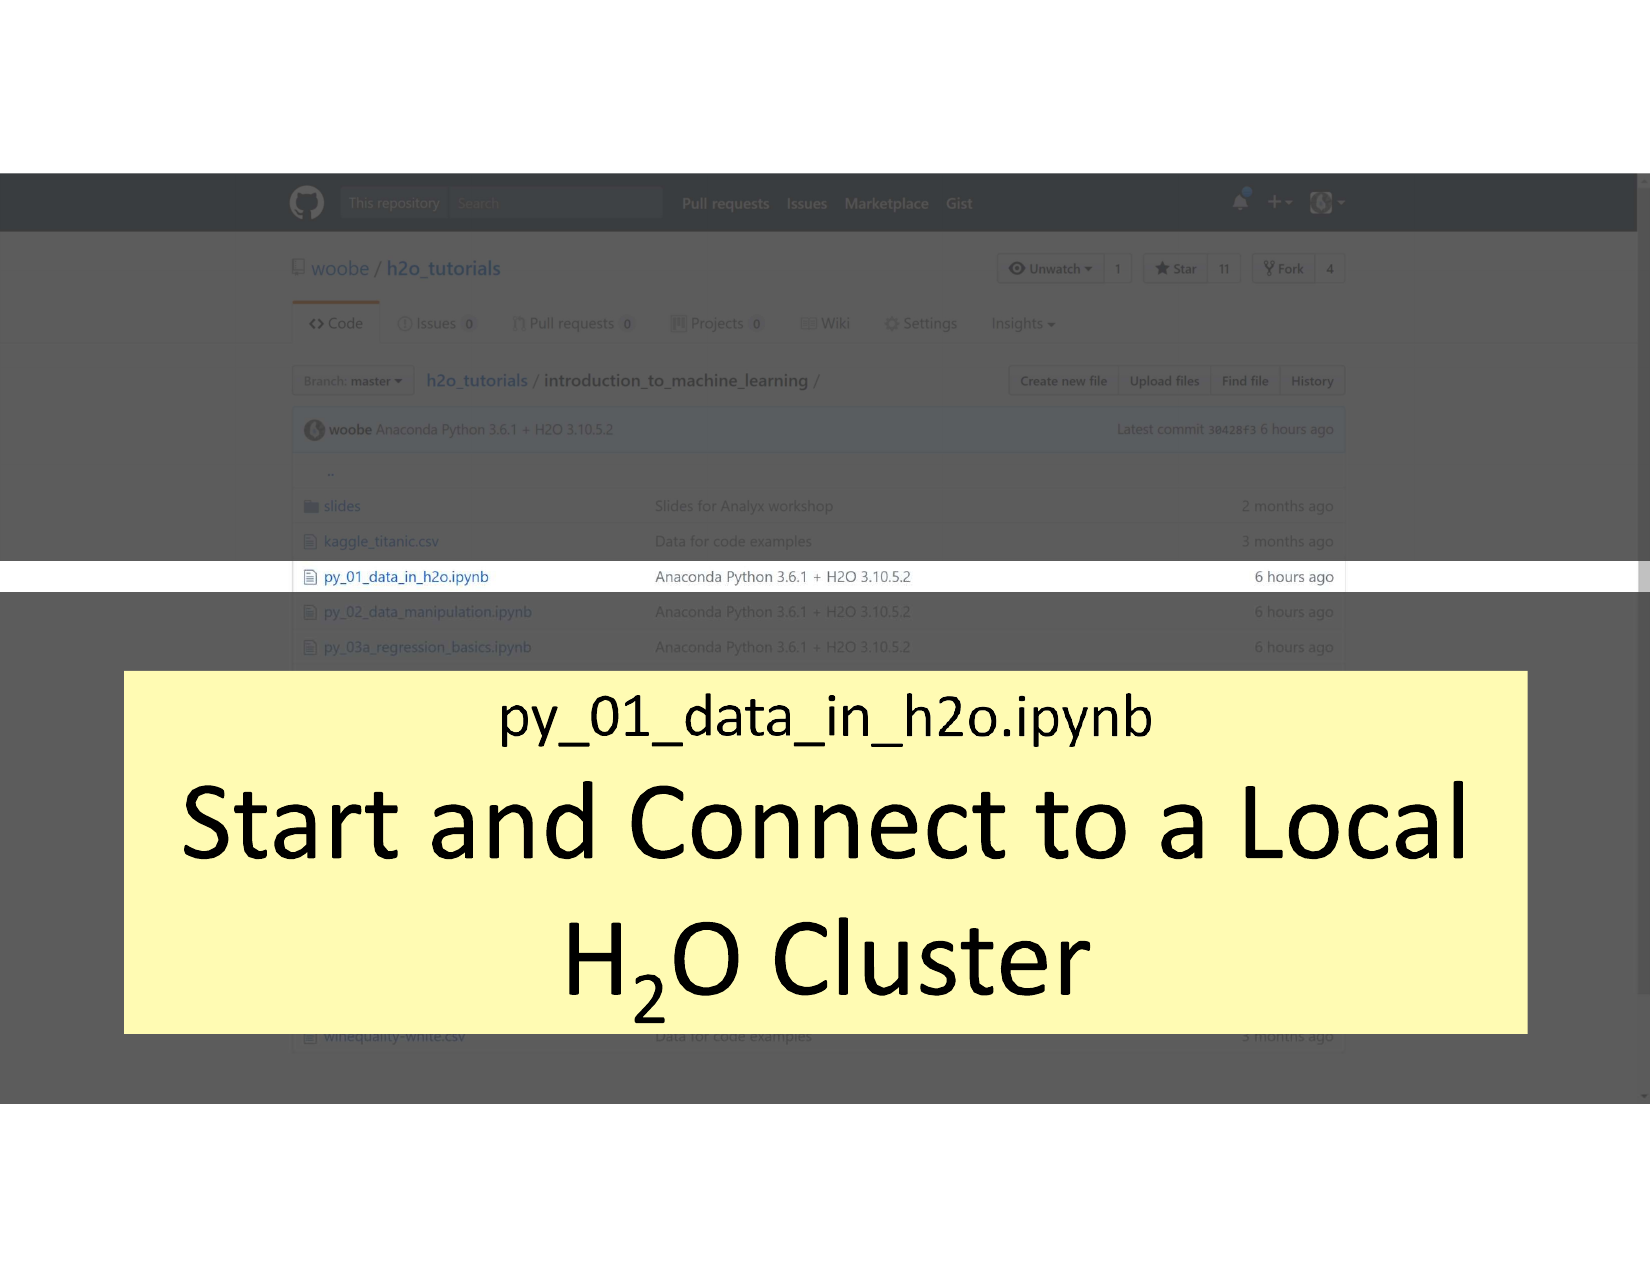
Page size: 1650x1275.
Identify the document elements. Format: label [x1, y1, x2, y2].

text_box [0, 173, 1650, 1104]
